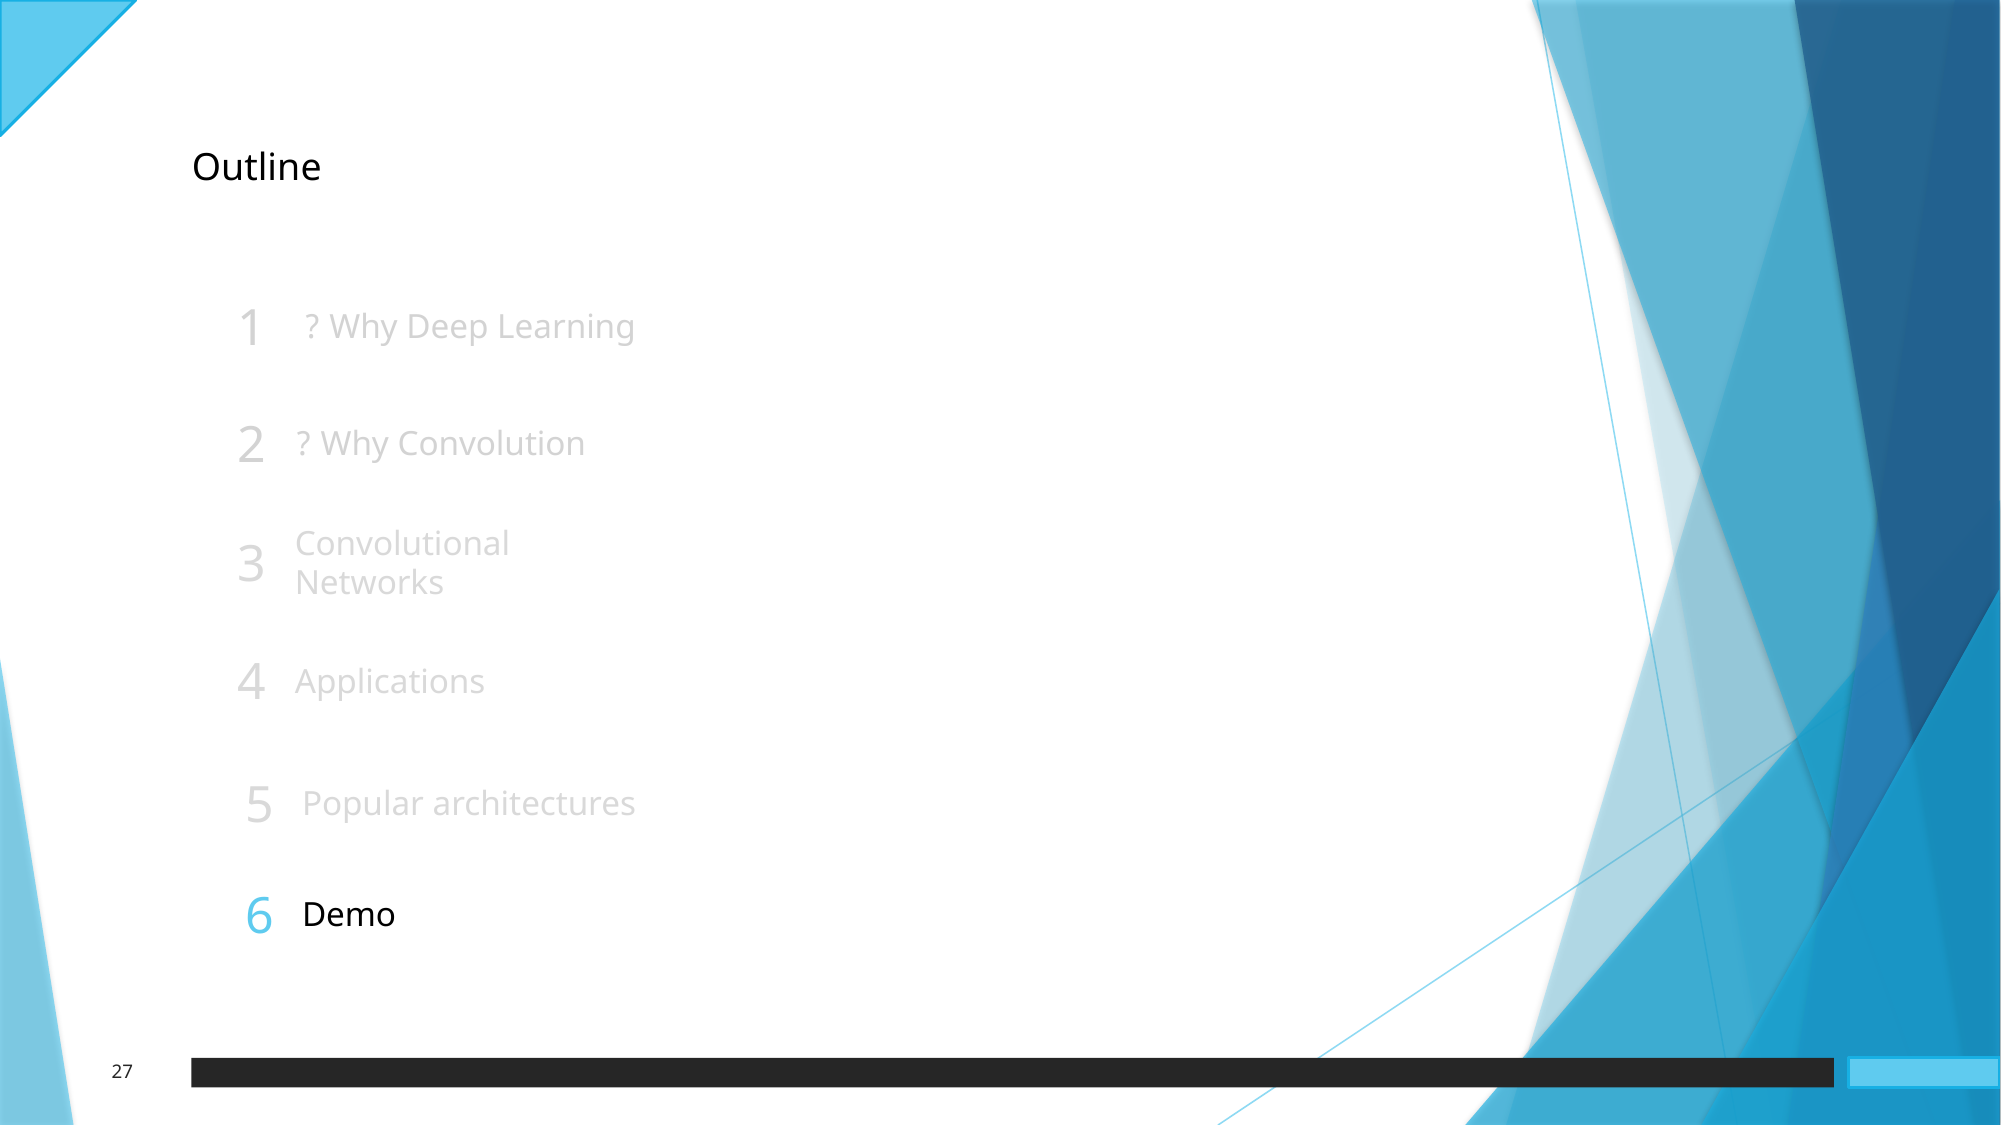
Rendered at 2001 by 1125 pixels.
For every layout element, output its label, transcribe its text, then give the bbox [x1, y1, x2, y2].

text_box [148, 411, 716, 473]
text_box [148, 294, 716, 356]
text_box [190, 1056, 1835, 1089]
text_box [148, 530, 729, 593]
text_box Outline [177, 135, 511, 196]
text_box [156, 771, 736, 833]
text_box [156, 882, 736, 944]
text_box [148, 649, 729, 711]
text_box [1847, 1056, 2000, 1089]
text_box [0, 0, 138, 137]
slide_number 27 [67, 1042, 178, 1103]
